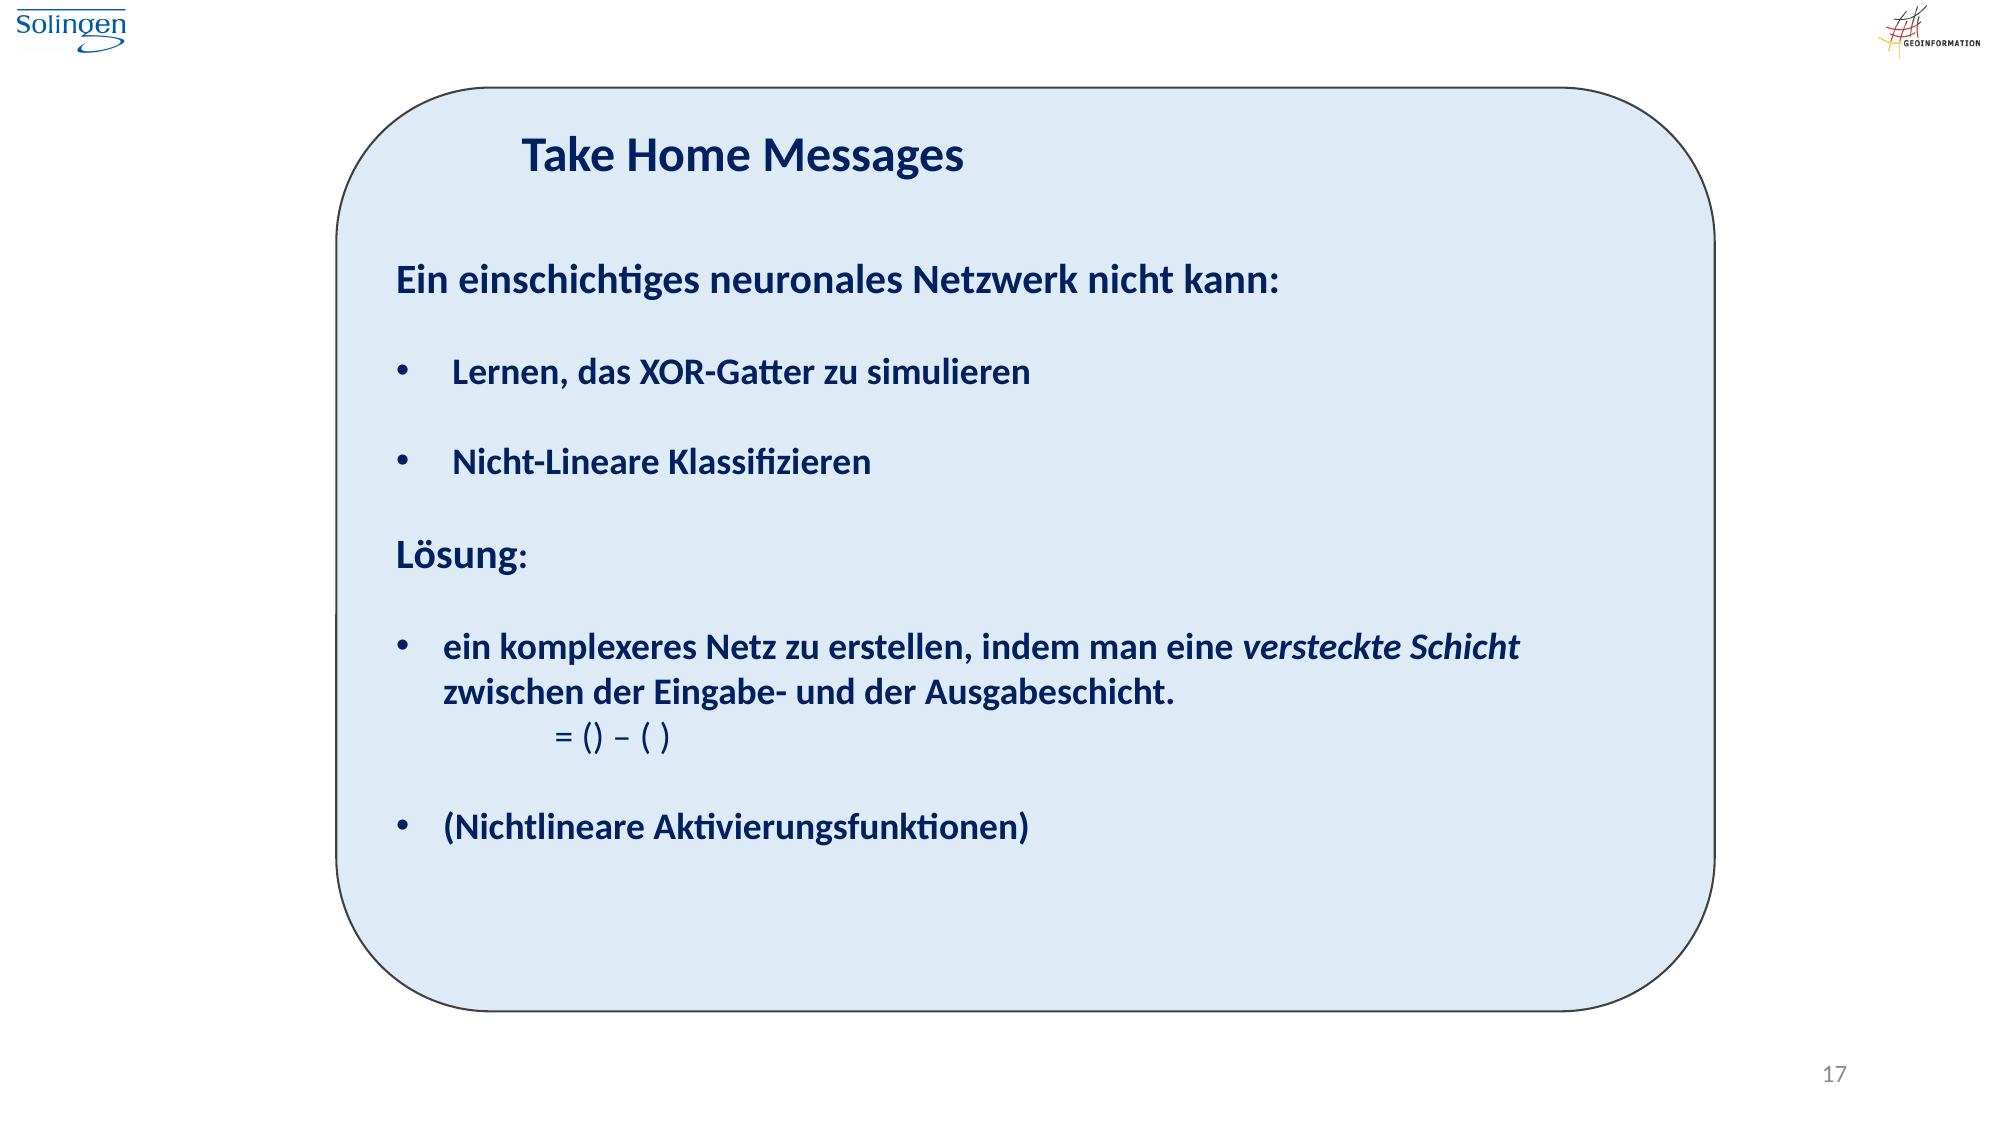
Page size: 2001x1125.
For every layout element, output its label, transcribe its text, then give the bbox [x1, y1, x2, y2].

picture [1878, 5, 1980, 59]
text_box Take Home Messages [506, 113, 1126, 189]
picture [17, 9, 126, 53]
slide_number 17 [1412, 1042, 1863, 1103]
